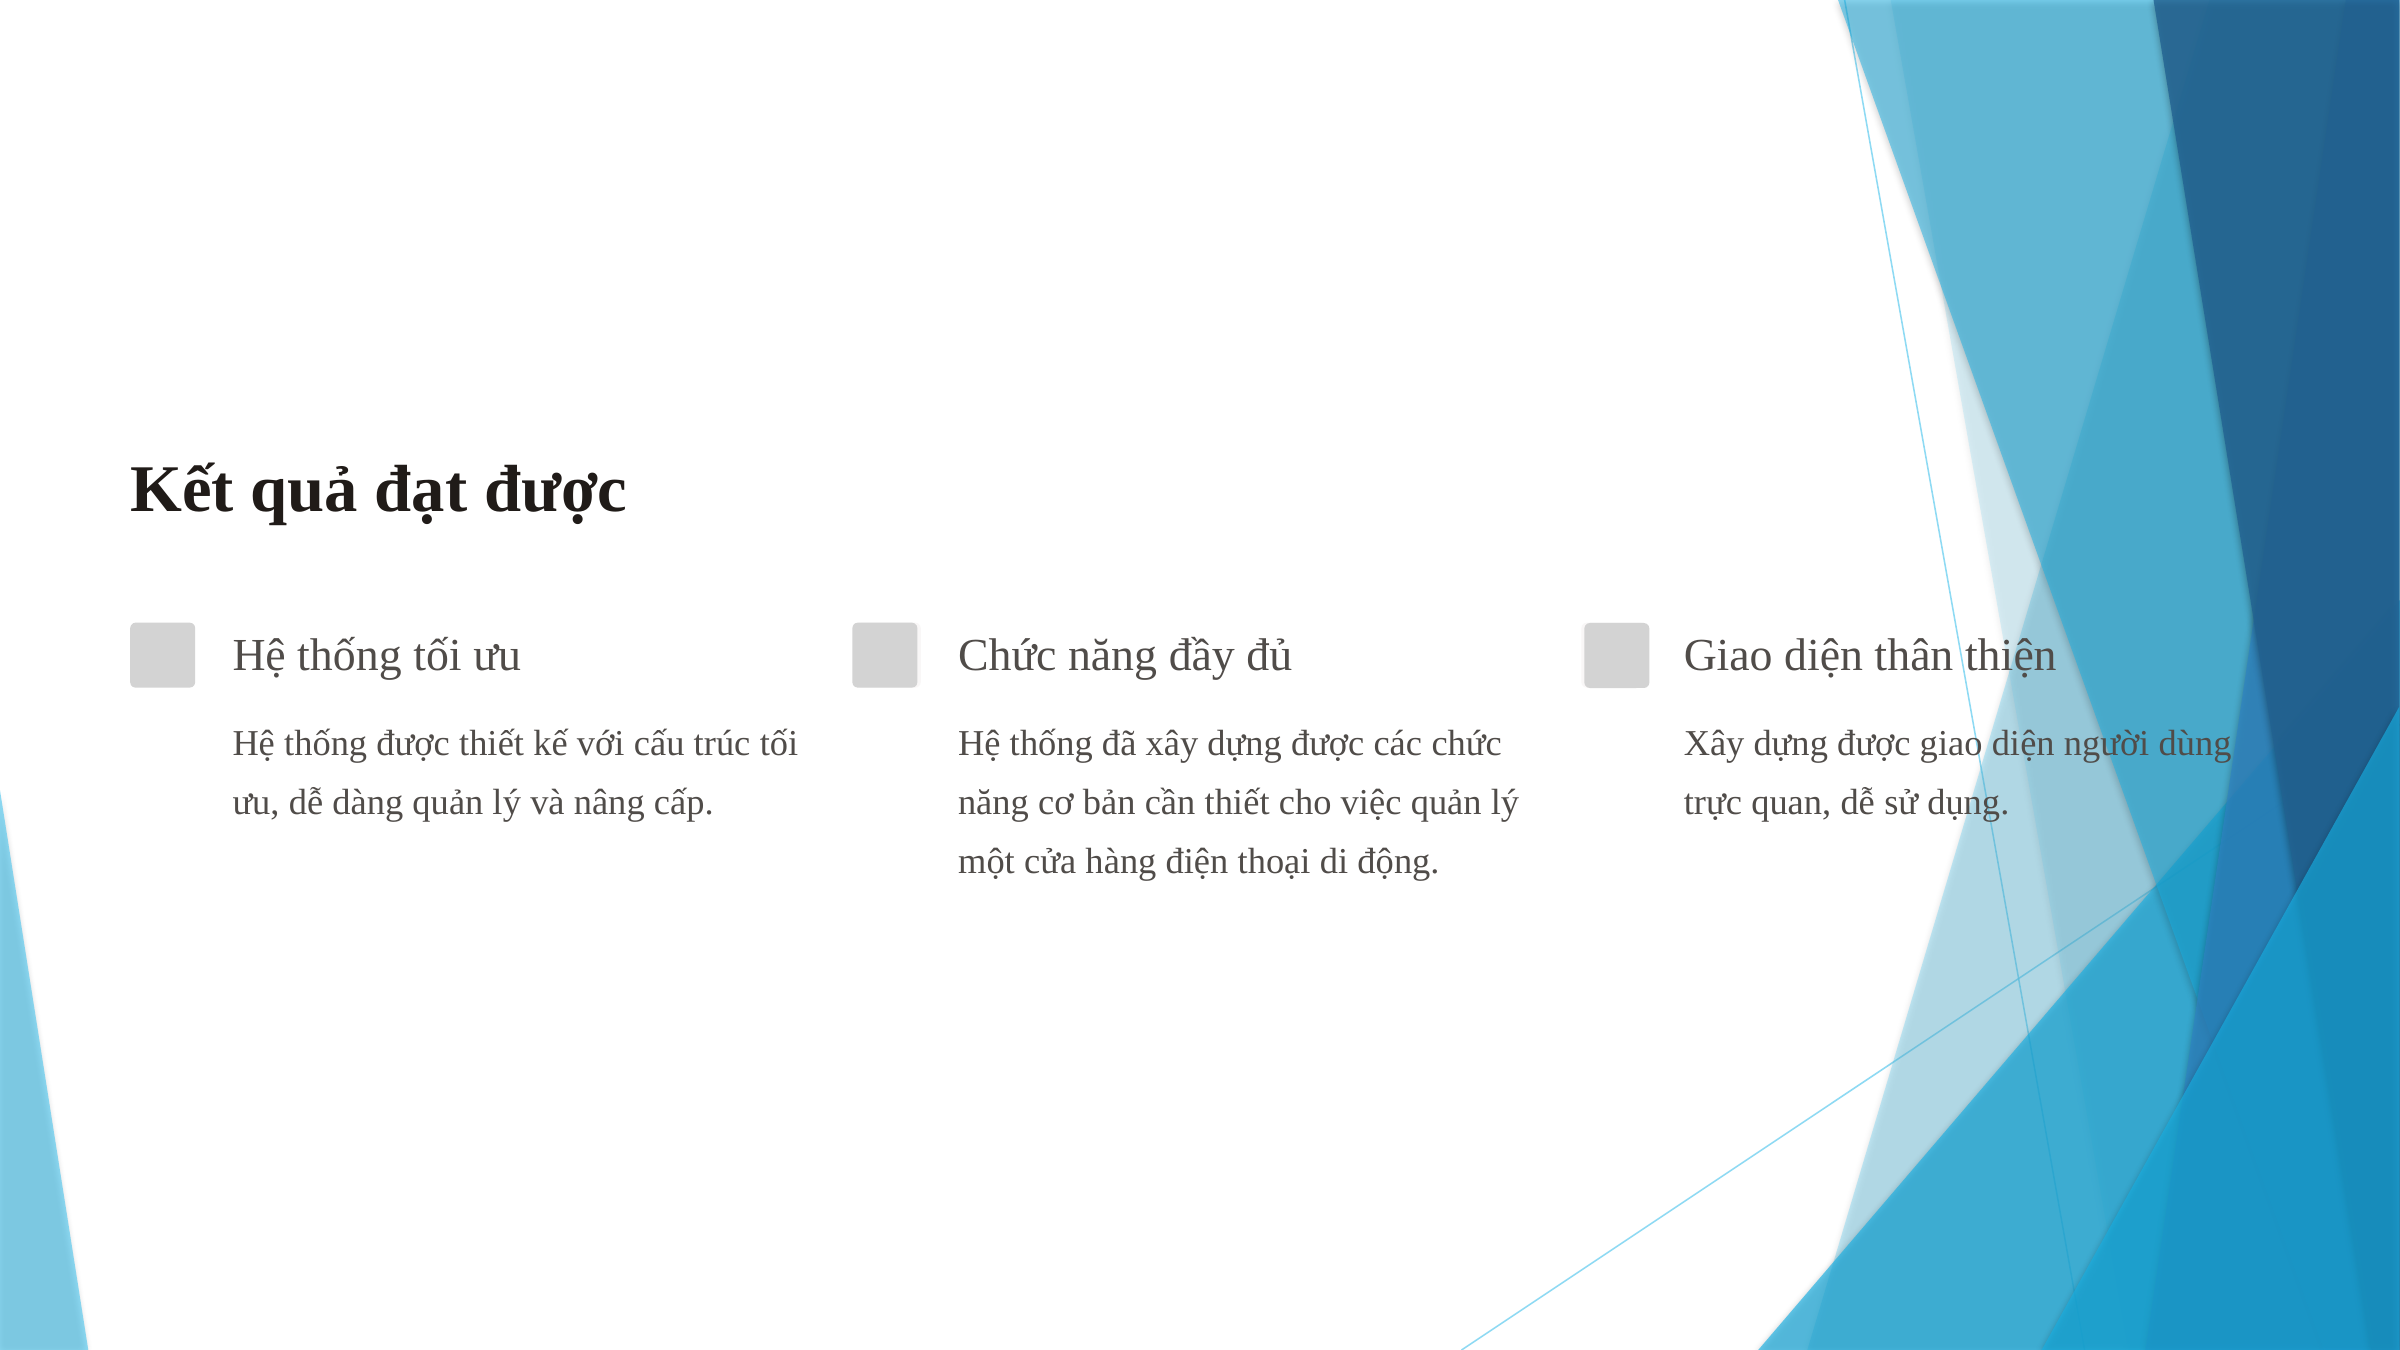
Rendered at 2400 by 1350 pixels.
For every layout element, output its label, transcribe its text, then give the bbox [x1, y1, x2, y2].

text_box [1584, 622, 1650, 689]
text_box [1581, 622, 1589, 688]
text_box [852, 622, 918, 688]
text_box Hệ thống tối ưu [232, 622, 698, 681]
text_box Xây dựng được giao diện người dùng trực quan, dễ sử dụng. [1683, 703, 2270, 823]
text_box Giao diện thân thiện [1683, 622, 2151, 681]
text_box Hệ thống được thiết kế với cấu trúc tối ưu, dễ dàng quản lý và nâng cấp. [232, 703, 819, 882]
text_box Chức năng đầy đủ [958, 622, 1424, 681]
text_box [130, 622, 196, 688]
text_box [914, 622, 921, 688]
text_box Hệ thống đã xây dựng được các chức năng cơ bản cần thiết cho việc quản lý một cửa hàng điện thoại di động. [958, 703, 1545, 942]
text_box Kết quả đạt được [130, 408, 1061, 525]
